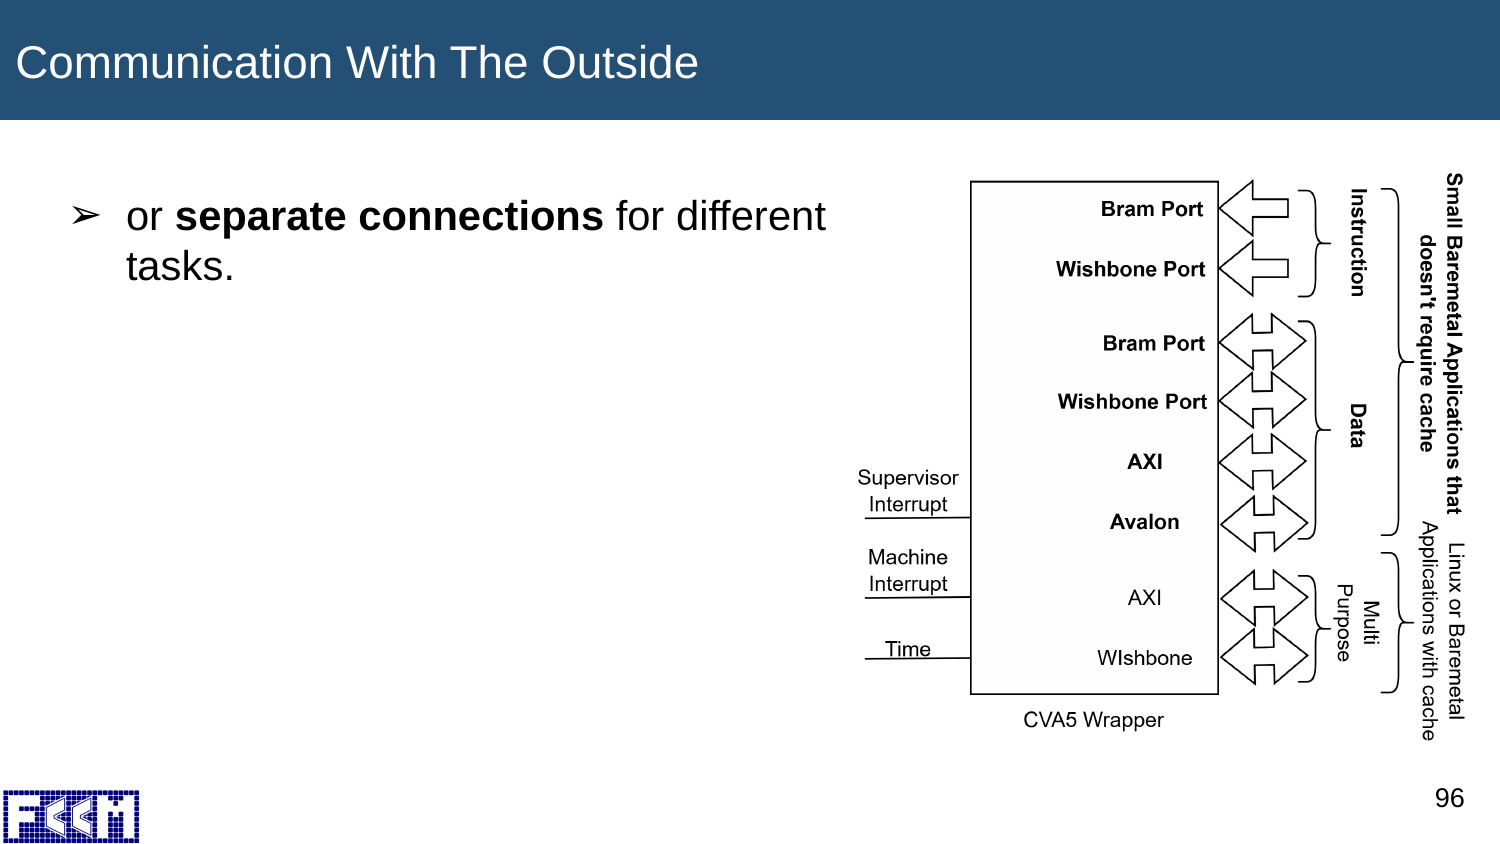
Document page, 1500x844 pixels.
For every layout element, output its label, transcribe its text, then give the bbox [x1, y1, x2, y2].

slide_number ‹#› [1389, 764, 1480, 830]
picture [845, 170, 1470, 749]
list or separate connections for different tasks. [51, 189, 828, 811]
picture [1, 789, 140, 844]
title Communication With The Outside [15, 13, 1414, 108]
